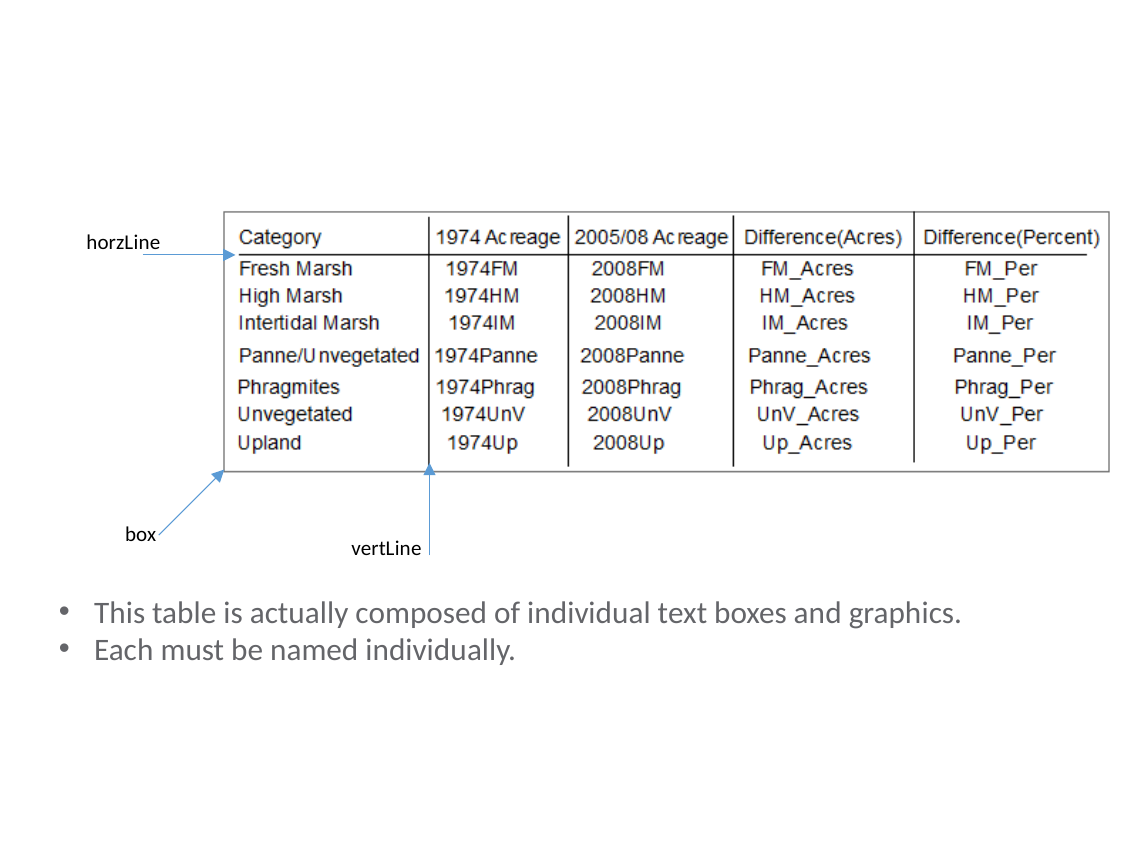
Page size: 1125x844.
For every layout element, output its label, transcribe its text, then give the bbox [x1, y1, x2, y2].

text_box vertLine [336, 527, 437, 568]
text_box This table is actually composed of individual text boxes and graphics. Each must be named individually. [44, 584, 979, 675]
text_box box [110, 513, 172, 554]
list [205, 180, 1125, 504]
text_box horzLine [71, 221, 176, 262]
